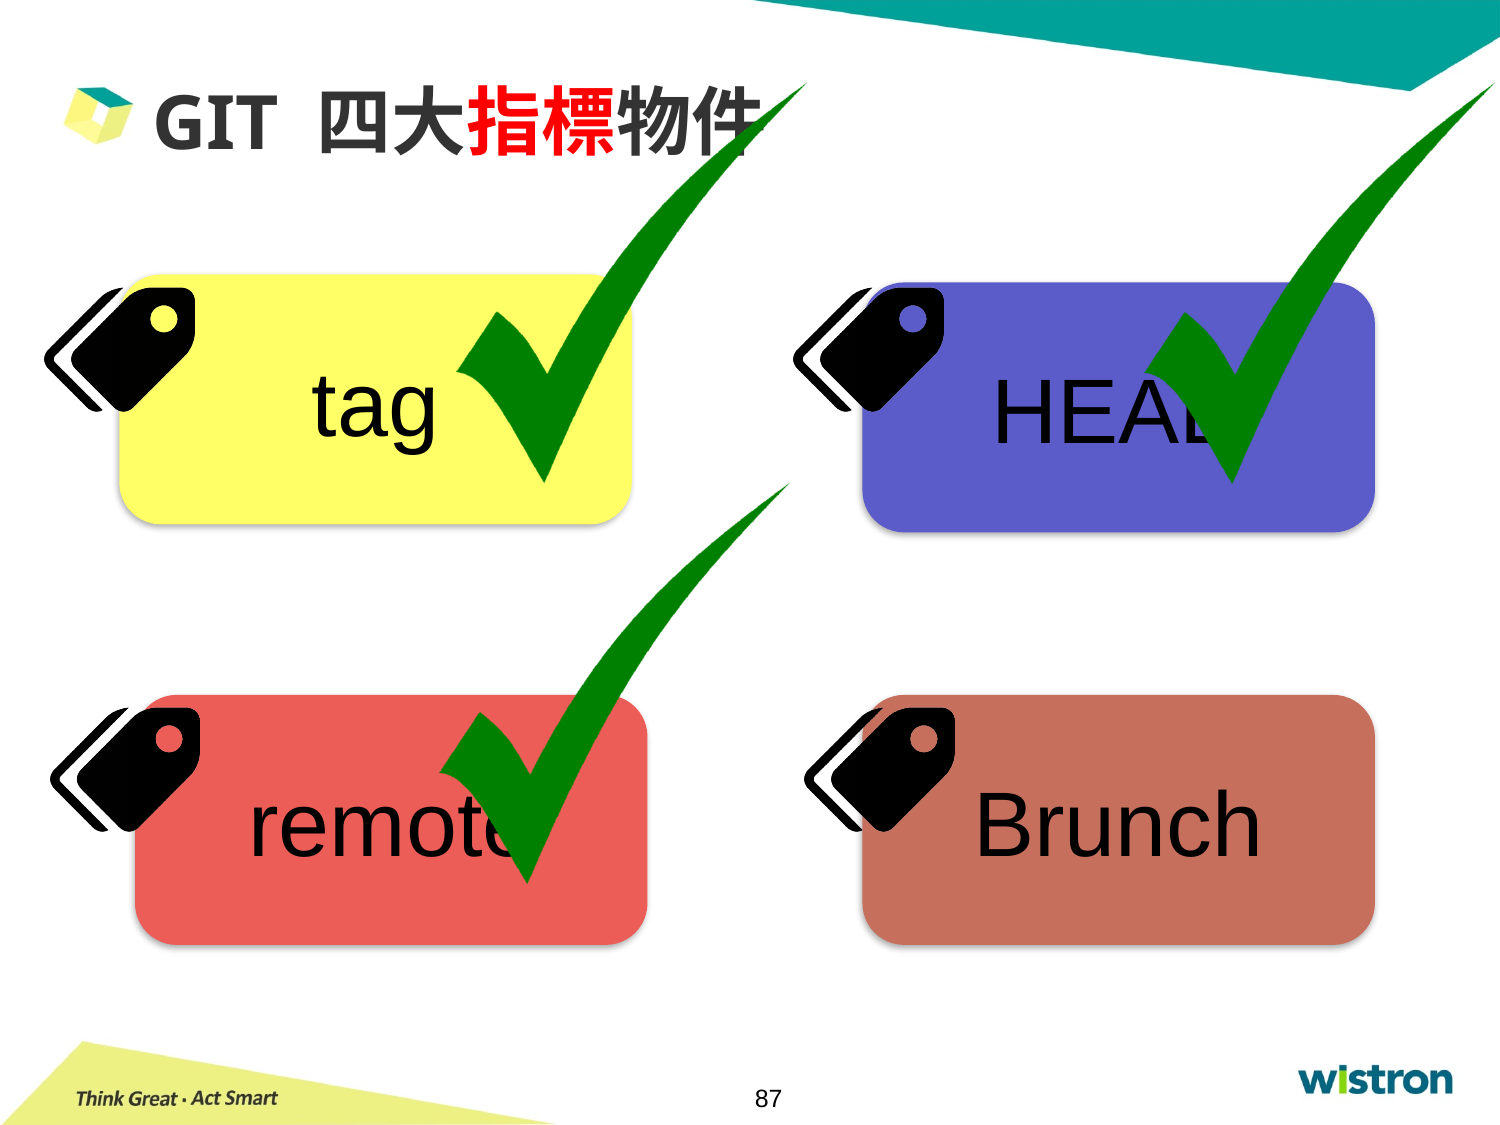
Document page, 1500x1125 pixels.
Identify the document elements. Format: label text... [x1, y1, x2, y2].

text_box HEAD [862, 282, 1375, 533]
title GIT 四大指標物件 [137, 67, 1425, 174]
text_box remote [135, 694, 648, 945]
picture [0, 0, 1500, 1125]
slide_number 87 [724, 1074, 813, 1125]
text_box Brunch [862, 694, 1375, 945]
text_box tag [119, 274, 451, 525]
